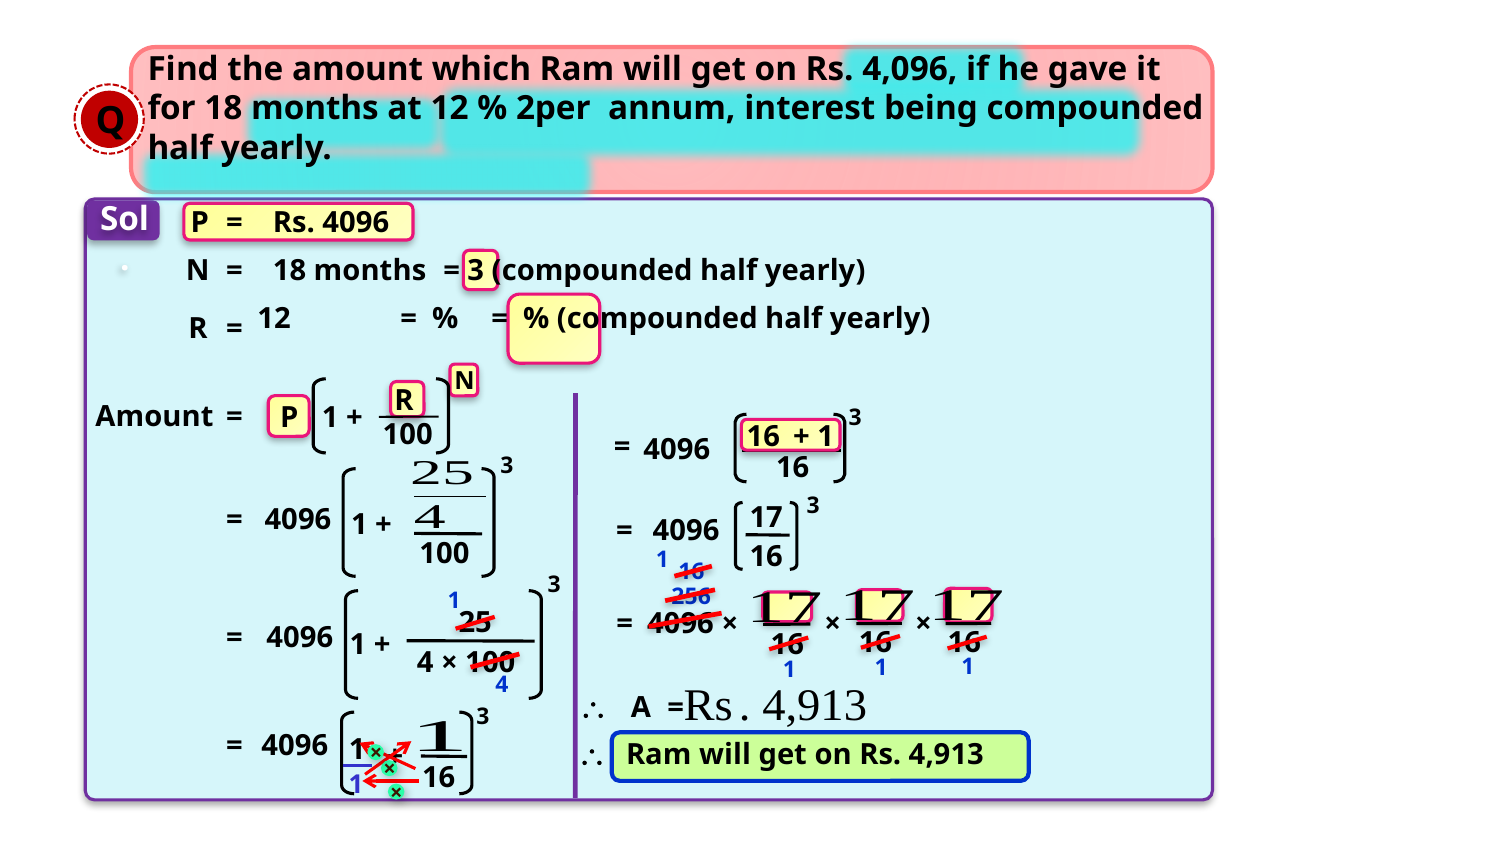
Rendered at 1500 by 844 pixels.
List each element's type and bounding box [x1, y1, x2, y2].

text_box [73, 46, 1215, 807]
